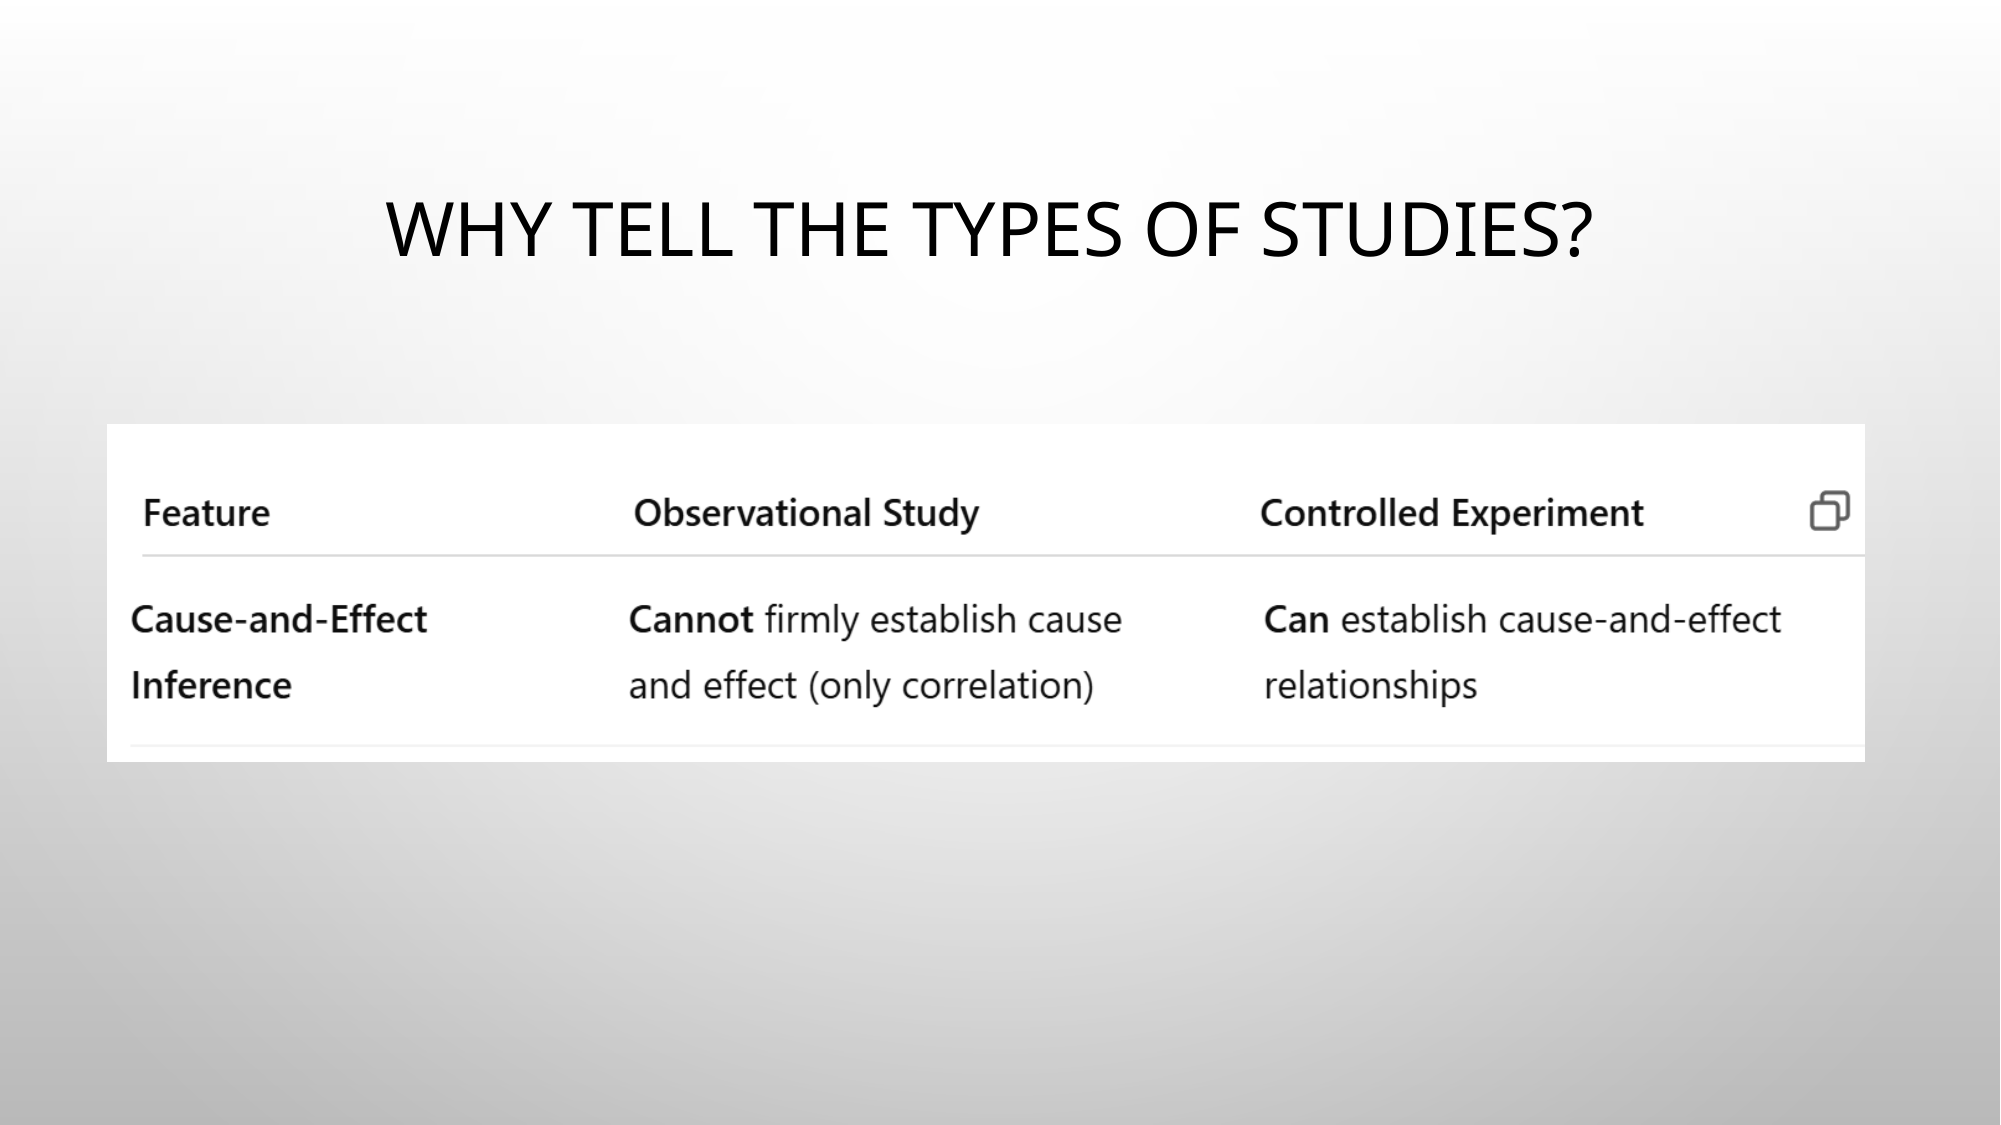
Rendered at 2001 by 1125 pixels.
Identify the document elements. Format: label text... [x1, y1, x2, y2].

picture [0, 0, 2000, 1125]
title Why tell the types of Studies? [149, 101, 1851, 364]
